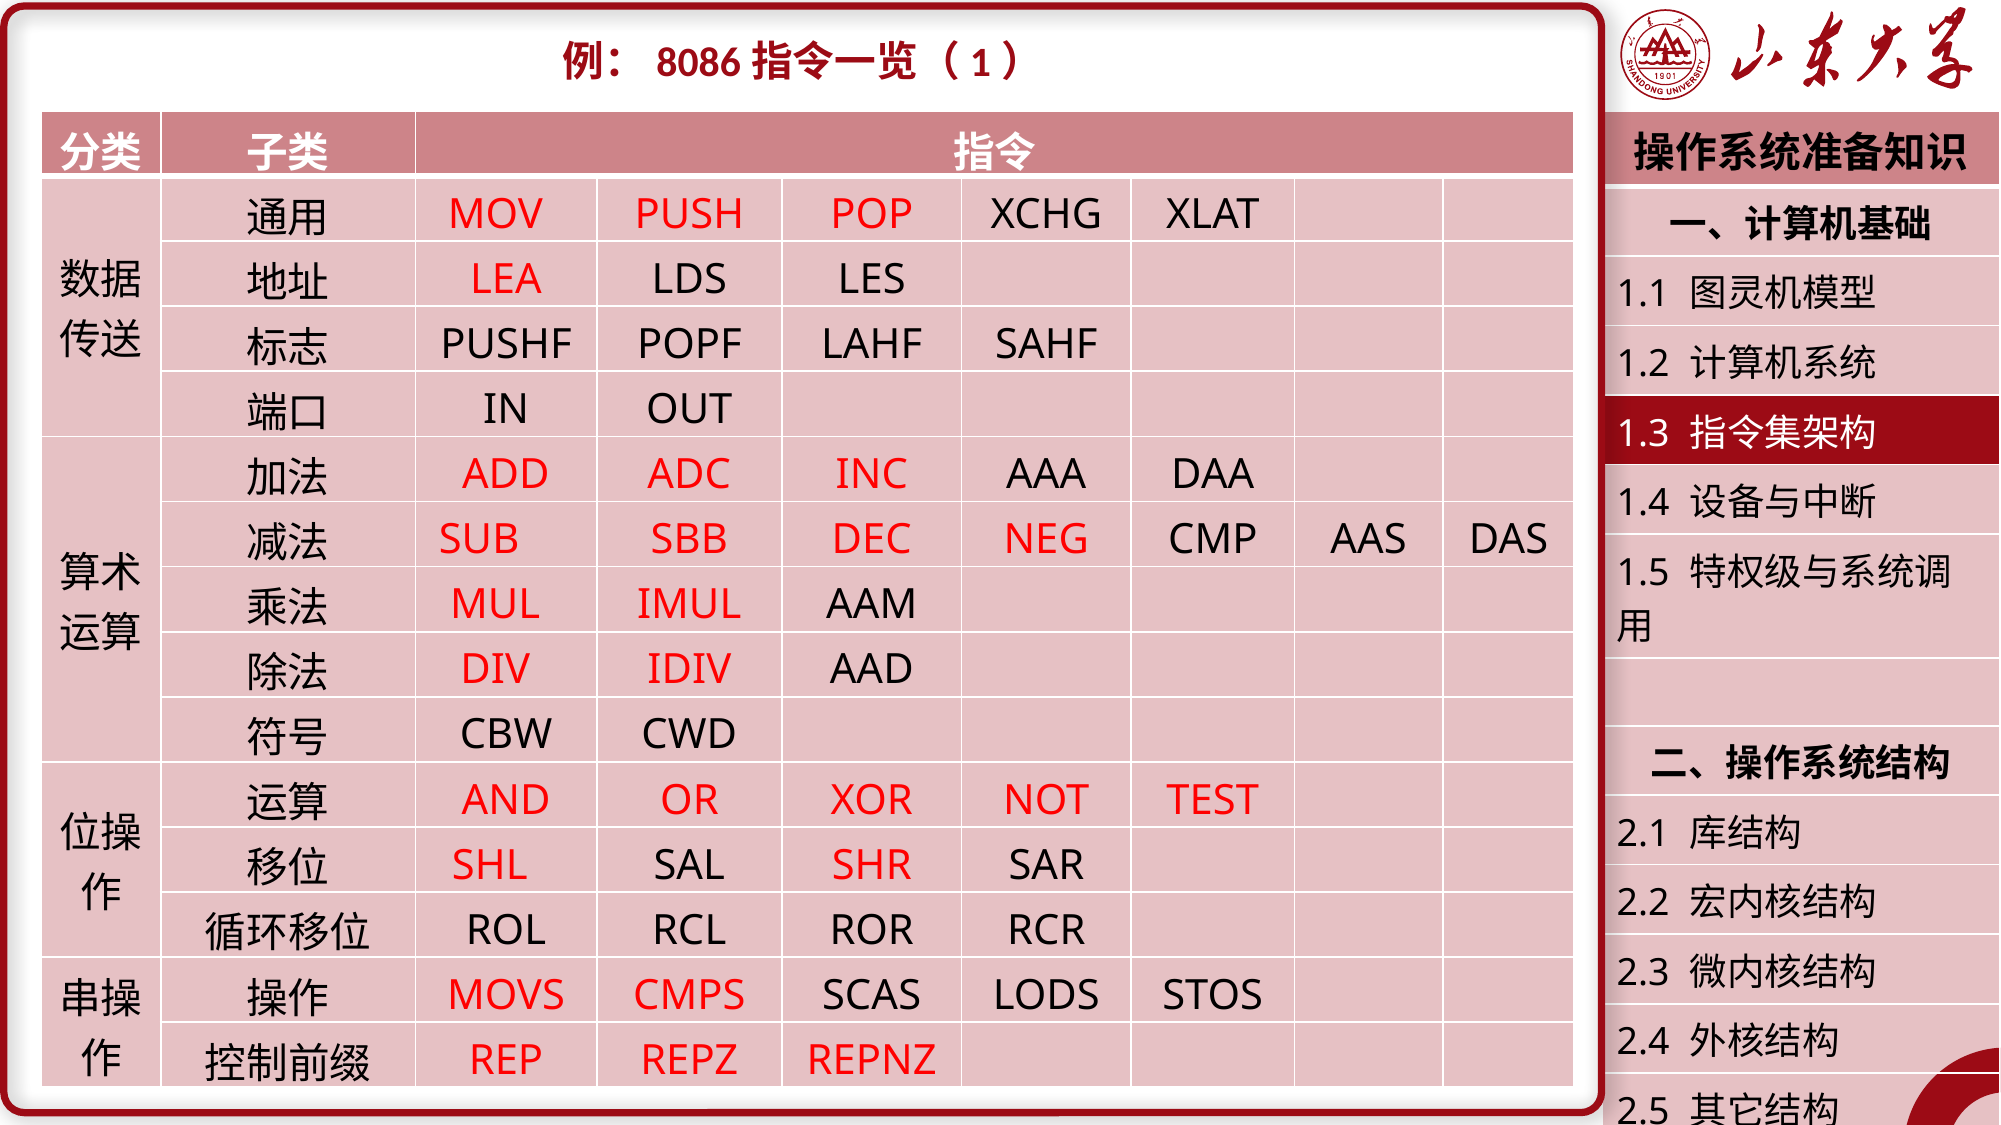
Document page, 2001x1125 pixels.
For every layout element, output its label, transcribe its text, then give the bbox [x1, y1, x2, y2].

table_cell 2.5 其它结构 [1603, 1074, 1999, 1125]
table_cell ROR [783, 893, 961, 956]
table_cell DIV [416, 633, 596, 696]
table_cell OUT [598, 372, 781, 436]
table_cell [1295, 372, 1442, 436]
table_cell 寄存器加寄存器 [1603, 796, 1607, 864]
table_cell 控制前缀 [162, 1023, 415, 1086]
table_cell [1444, 242, 1573, 305]
text_box 01 [1609, 189, 1614, 255]
table_cell [1295, 242, 1442, 305]
table_cell XLAT [1132, 179, 1294, 240]
table_cell RCL [598, 893, 781, 956]
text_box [1609, 865, 1614, 933]
table_cell [1444, 179, 1573, 240]
table_header 操作系统准备知识 [1618, 112, 1999, 184]
table_cell LES [783, 242, 961, 305]
table_cell SAHF [962, 307, 1130, 370]
table_cell [783, 372, 961, 436]
table_cell RCR [962, 893, 1130, 956]
table_cell 算术运算 [42, 437, 160, 761]
table_cell AAD [783, 633, 961, 696]
table_cell SBB [598, 502, 781, 566]
table_cell 2.3 微内核结构 [1619, 935, 1999, 1003]
table_cell DAA [1132, 437, 1294, 501]
table_cell [1444, 698, 1573, 761]
table_cell 2.2 宏内核结构 [1619, 865, 1999, 933]
table_cell [1295, 633, 1442, 696]
table_cell 数据传送 [42, 179, 160, 436]
table_cell [1295, 763, 1442, 826]
table_header 例子 [1603, 727, 1607, 794]
table_cell 串操作 [42, 958, 160, 1086]
table_cell 潘润宇 2023.02 [1603, 112, 1607, 184]
table_cell [1132, 567, 1294, 631]
table_cell [1295, 893, 1442, 956]
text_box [1620, 5, 1977, 100]
text_box ADD [1603, 257, 1607, 325]
table_cell [1444, 372, 1573, 436]
table_cell [1444, 1023, 1573, 1086]
table_cell [1444, 437, 1573, 501]
table_cell [962, 698, 1130, 761]
table_cell [1444, 763, 1573, 826]
table_cell [1132, 633, 1294, 696]
table_cell NOT [962, 763, 1130, 826]
table_cell NEG [962, 502, 1130, 566]
table_cell AND [416, 763, 596, 826]
table_cell DEC [783, 502, 961, 566]
table_cell [962, 1023, 1130, 1086]
table_cell ADD AX, BX [1603, 1005, 1607, 1072]
table_cell SAR [962, 828, 1130, 891]
table_cell [962, 633, 1130, 696]
table_cell PUSHF [416, 307, 596, 370]
table_cell INC [783, 437, 961, 501]
table_cell [783, 698, 961, 761]
table_cell SHR [783, 828, 961, 891]
table_cell 循环移位 [162, 893, 415, 956]
table_header 子类 [162, 112, 415, 173]
text_box [1603, 189, 1607, 255]
table_cell MOVS [416, 958, 596, 1021]
table_cell 1.5 特权级与系统调用 [1619, 535, 1999, 657]
table_cell 一、计算机基础 [1618, 189, 1999, 255]
table_cell STOS [1132, 958, 1294, 1021]
table_cell 1.3 指令集架构 [1618, 396, 1999, 464]
table_cell 移位 [162, 828, 415, 891]
table_cell IMUL [598, 567, 781, 631]
table_cell ROL [416, 893, 596, 956]
table_cell [1132, 307, 1294, 370]
text_box 加法 Add [1603, 396, 1607, 464]
table_cell IN [416, 372, 596, 436]
table_cell [1295, 828, 1442, 891]
table_cell [1444, 567, 1573, 631]
table_cell POP [783, 179, 961, 240]
table_cell [962, 242, 1130, 305]
table_cell [1132, 828, 1294, 891]
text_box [1609, 659, 1614, 725]
text_box DS: [1609, 727, 1614, 794]
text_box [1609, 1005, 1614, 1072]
table_cell [962, 372, 1130, 436]
table_cell XOR [783, 763, 961, 826]
table_cell [962, 567, 1130, 631]
table_cell IDIV [598, 633, 781, 696]
table_header 操作类别 [1603, 465, 1607, 533]
table_cell [1132, 372, 1294, 436]
table_cell [1295, 1023, 1442, 1086]
table_cell 1.4 设备与中断 [1618, 465, 1999, 533]
table_cell 二、操作系统结构 [1619, 727, 1999, 794]
table_cell [1619, 659, 1999, 725]
table_header 目的操作数 [1603, 535, 1607, 657]
table_cell reg [1603, 865, 1607, 933]
table_header 分类 [42, 112, 160, 173]
table_header 源操作数 [1603, 659, 1607, 725]
table_cell 加法 [162, 437, 415, 501]
table_cell 地址 [162, 242, 415, 305]
text_box 00 01 [1609, 465, 1614, 533]
table_cell 符号 [162, 698, 415, 761]
table_cell AAM [783, 567, 961, 631]
table_cell SAL [598, 828, 781, 891]
text_box 06 [1609, 112, 1614, 184]
table_cell PUSH [598, 179, 781, 240]
table_cell [1444, 893, 1573, 956]
table_cell AAA [962, 437, 1130, 501]
table_cell CWD [598, 698, 781, 761]
table_cell reg [1603, 935, 1607, 1003]
table_cell LODS [962, 958, 1130, 1021]
text_box BYTE PTR [1609, 535, 1614, 657]
table_cell 运算 [162, 763, 415, 826]
table_cell 标志 [162, 307, 415, 370]
table_header 指令 [416, 112, 1573, 173]
table_cell [1295, 567, 1442, 631]
table_cell ADC [598, 437, 781, 501]
table_cell 1.1 图灵机模型 [1618, 257, 1999, 325]
table_cell SCAS [783, 958, 961, 1021]
table_cell [1444, 958, 1573, 1021]
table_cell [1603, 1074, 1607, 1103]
table_cell [1444, 633, 1573, 696]
table_cell REPNZ [783, 1023, 961, 1086]
table_cell [1444, 307, 1573, 370]
table_cell CMPS [598, 958, 781, 1021]
table_cell TEST [1132, 763, 1294, 826]
text_box ADD [1603, 326, 1607, 394]
table_cell [1132, 893, 1294, 956]
table_cell MOV [416, 179, 596, 240]
table_cell 2.4 外核结构 [1619, 1005, 1999, 1072]
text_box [1609, 257, 1614, 325]
table_cell SUB [416, 502, 596, 566]
table_cell 乘法 [162, 567, 415, 631]
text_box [1609, 396, 1614, 464]
text_box [2, 4, 1603, 1114]
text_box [1603, 1074, 1614, 1115]
table_cell ADD [416, 437, 596, 501]
table_cell XCHG [962, 179, 1130, 240]
table_cell [1295, 958, 1442, 1021]
table_cell 1.2 计算机系统 [1618, 326, 1999, 394]
table_cell DAS [1444, 502, 1573, 566]
table_cell [1295, 307, 1442, 370]
table_cell [1132, 242, 1294, 305]
table_cell 通用 [162, 179, 415, 240]
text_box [1609, 326, 1614, 394]
table_cell [1132, 698, 1294, 761]
table_cell [1295, 437, 1442, 501]
table_cell 端口 [162, 372, 415, 436]
table_cell SHL [416, 828, 596, 891]
table_cell REPZ [598, 1023, 781, 1086]
table_cell 除法 [162, 633, 415, 696]
table_cell [1444, 828, 1573, 891]
table_cell AAS [1295, 502, 1442, 566]
table_cell 2.1 库结构 [1619, 796, 1999, 864]
table_cell MUL [416, 567, 596, 631]
table_cell 位操作 [42, 763, 160, 956]
table_cell 减法 [162, 502, 415, 566]
table_cell LDS [598, 242, 781, 305]
table_cell LEA [416, 242, 596, 305]
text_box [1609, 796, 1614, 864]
table_cell LAHF [783, 307, 961, 370]
table_cell OR [598, 763, 781, 826]
table_cell POPF [598, 307, 781, 370]
table_cell CBW [416, 698, 596, 761]
table_cell [1132, 1023, 1294, 1086]
table_cell CMP [1132, 502, 1294, 566]
table_cell [1295, 698, 1442, 761]
table_cell REP [416, 1023, 596, 1086]
table_cell 操作 [162, 958, 415, 1021]
table_cell [1295, 179, 1442, 240]
text_box 例：8086指令一览（1） [54, 27, 1551, 93]
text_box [1609, 935, 1614, 1003]
